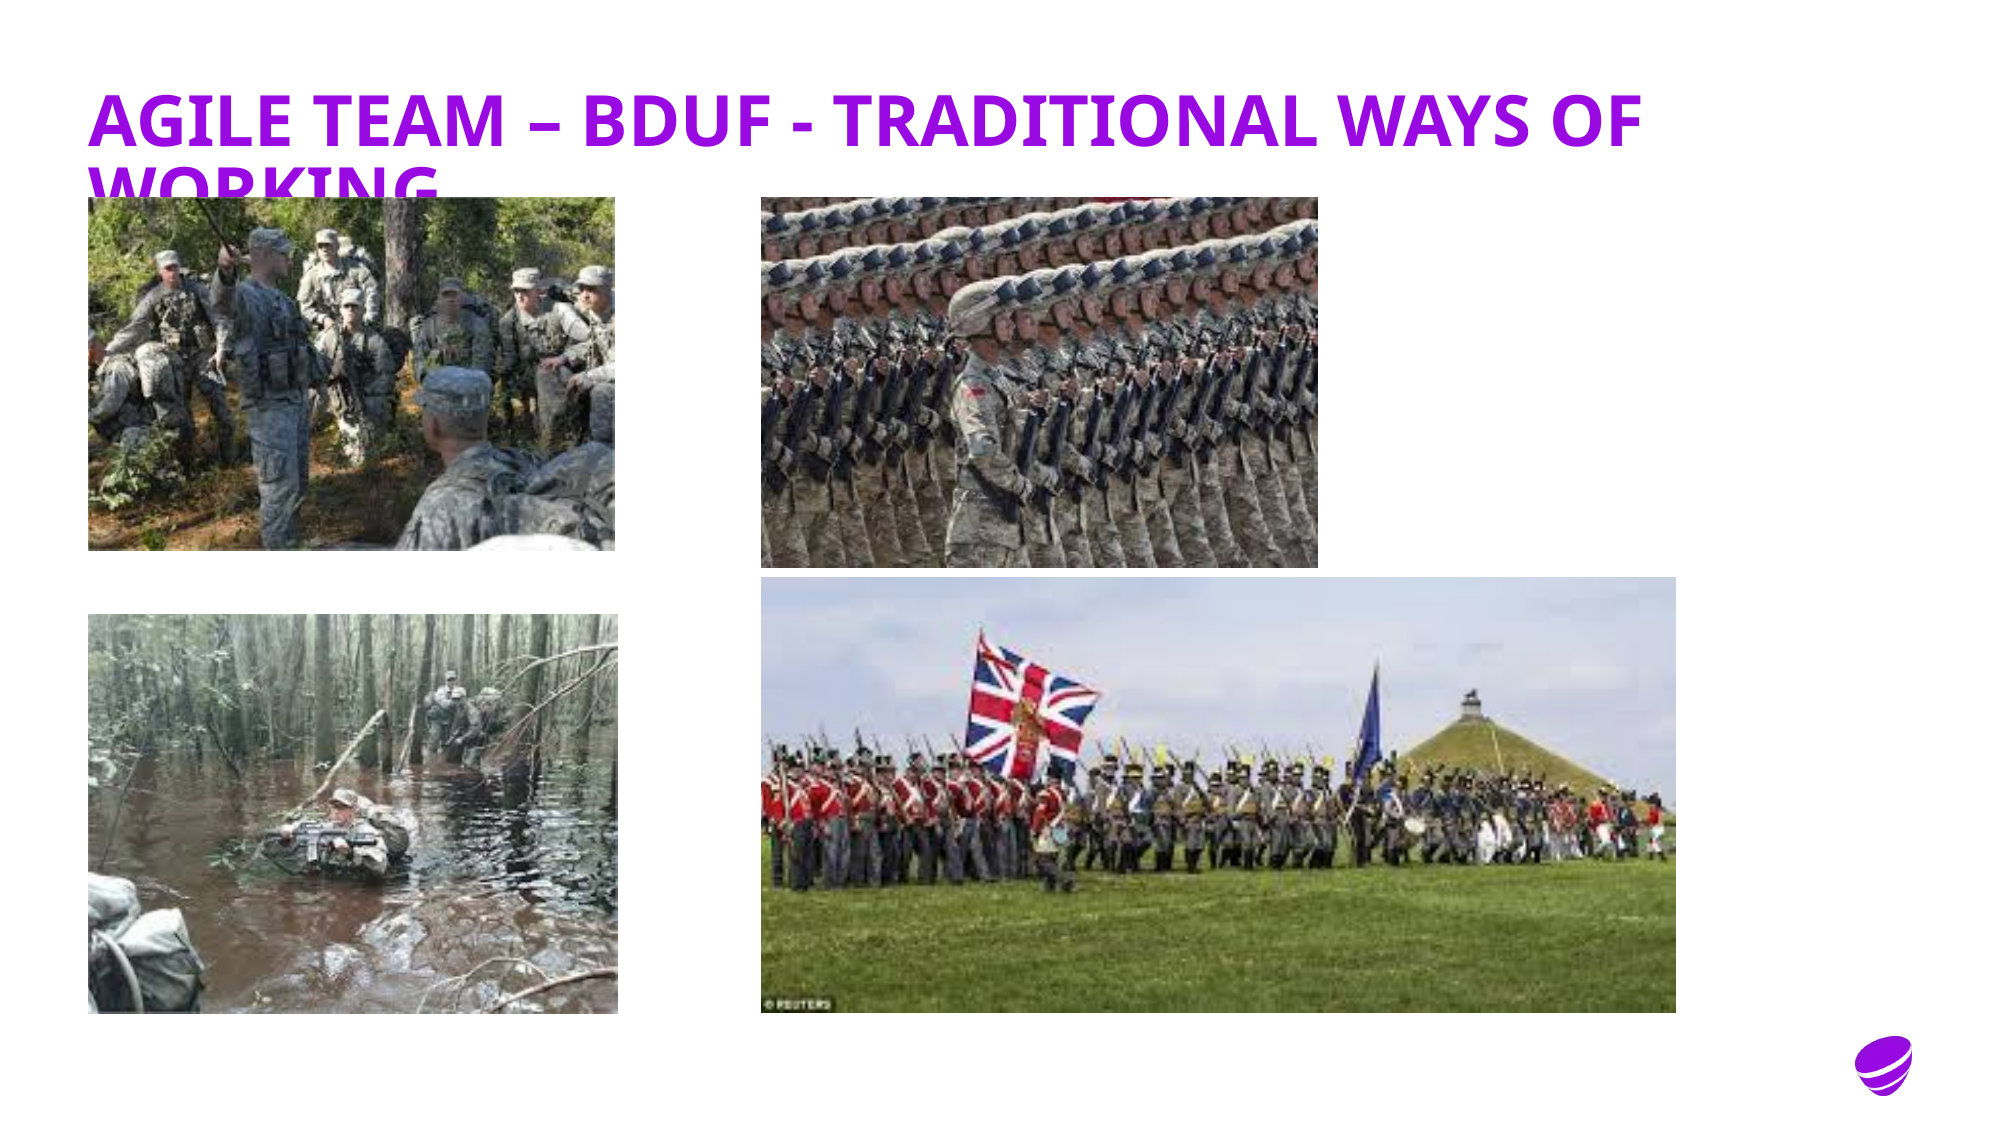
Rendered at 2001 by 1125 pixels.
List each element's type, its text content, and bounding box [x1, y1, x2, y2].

picture [88, 614, 618, 1014]
picture [761, 197, 1318, 568]
picture [1855, 1036, 1912, 1096]
title Agile Team – BDUF - Traditional ways of working [88, 88, 1912, 266]
picture [761, 577, 1676, 1014]
picture [88, 197, 615, 551]
